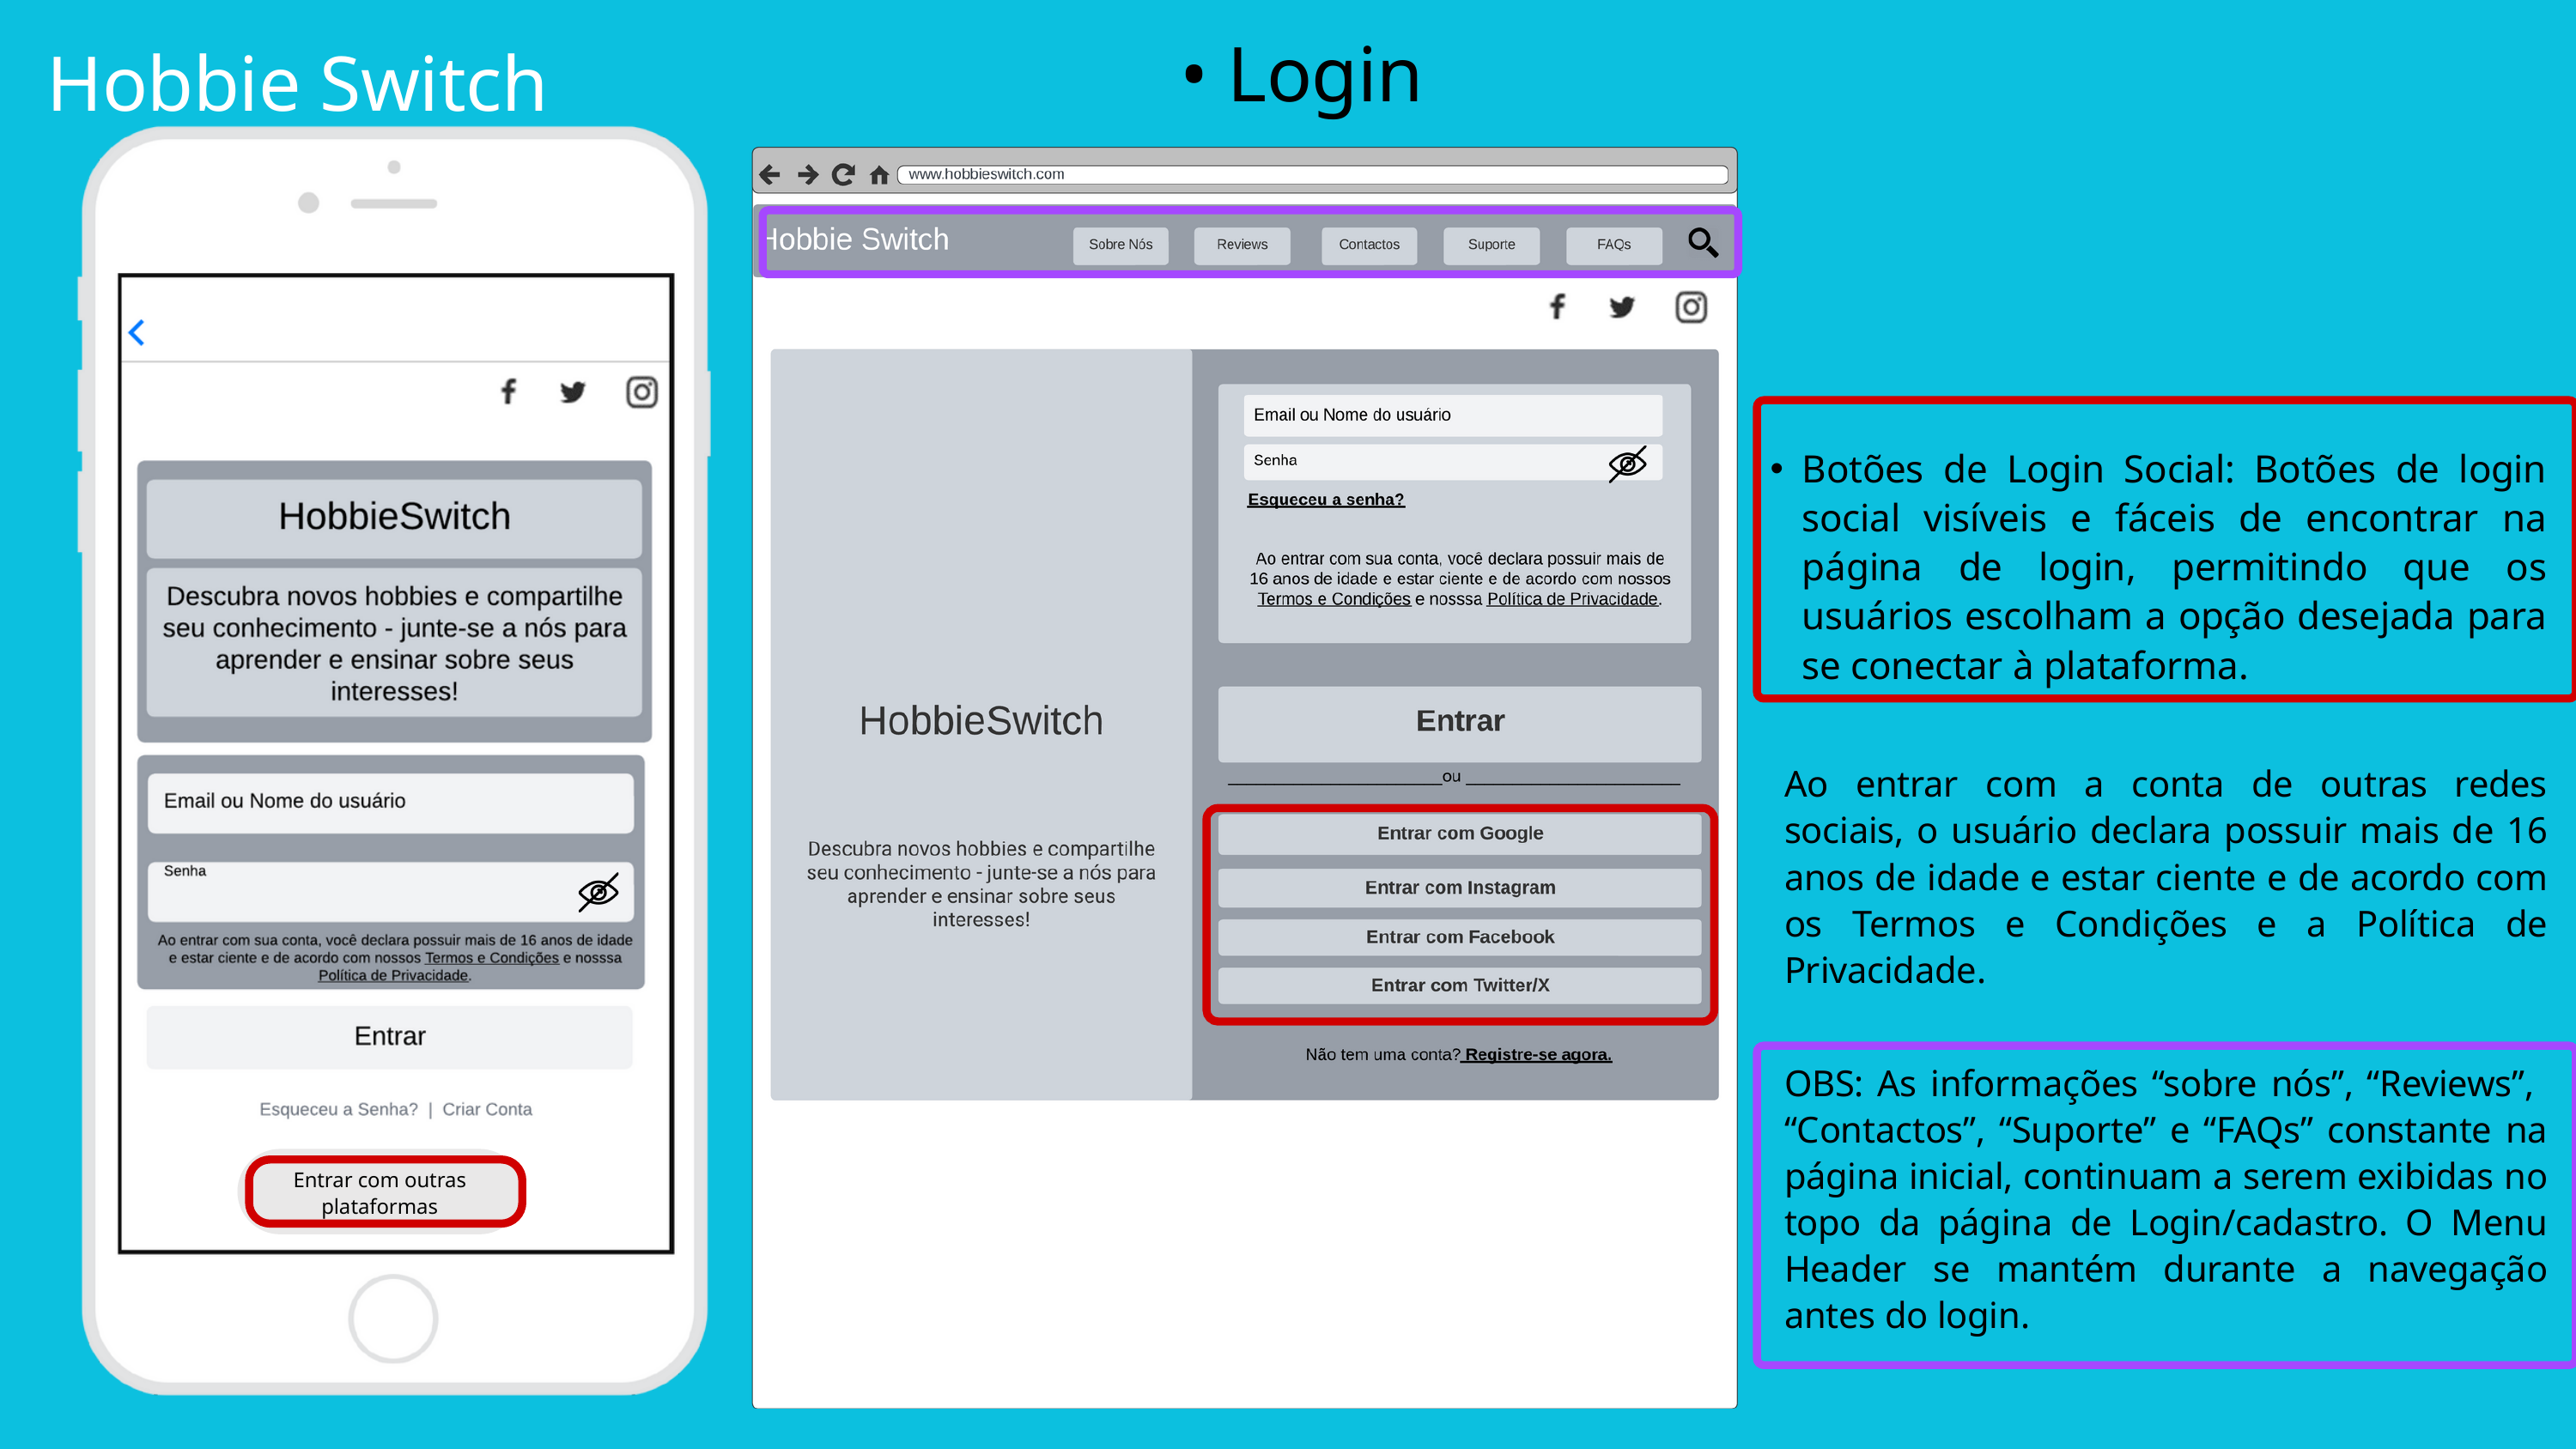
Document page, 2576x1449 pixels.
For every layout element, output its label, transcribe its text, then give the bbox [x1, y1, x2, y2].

text_box Ao entrar com a conta de outras redes sociais, o usuário declara possuir mais de 16 anos de idade e estar ciente e de acordo com os Termos e Condições e a Política de Privacidade. [1784, 758, 2548, 991]
text_box [1540, 284, 1572, 327]
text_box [248, 1159, 523, 1224]
text_box [721, 145, 1767, 1409]
text_box [25, 74, 763, 1449]
text_box • Login [865, 18, 1739, 208]
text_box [237, 1149, 523, 1235]
text_box [1667, 286, 1715, 327]
text_box [1600, 283, 1641, 327]
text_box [1756, 399, 2576, 699]
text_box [1206, 808, 1715, 1022]
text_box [762, 209, 1739, 275]
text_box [1756, 1045, 2576, 1366]
text_box [1608, 446, 1647, 483]
text_box [578, 872, 619, 912]
text_box [550, 368, 592, 412]
text_box Botões de Login Social: Botões de login social visíveis e fáceis de encontrar na página de login, permitindo que os usuários escolham a opção desejada para se conectar à plataforma. [1738, 441, 2548, 737]
text_box Hobbie Switch [0, 28, 732, 127]
text_box [617, 371, 665, 412]
text_box [492, 369, 523, 412]
